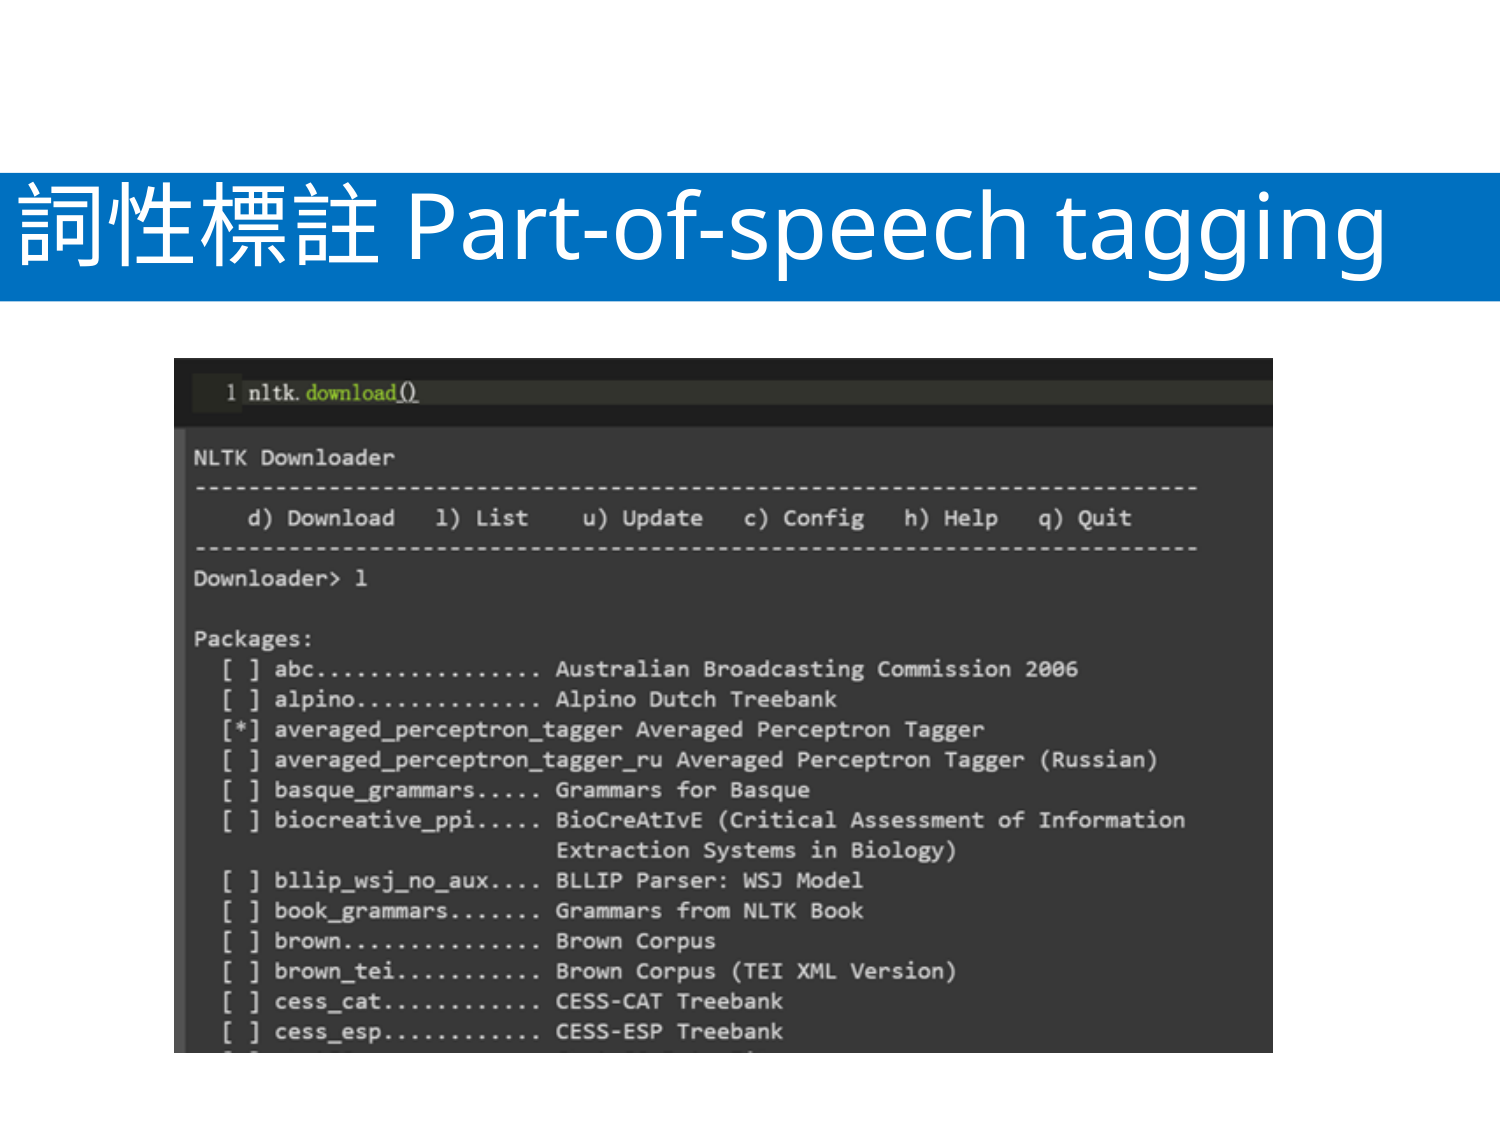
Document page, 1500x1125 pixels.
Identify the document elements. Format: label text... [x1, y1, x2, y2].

text_box 詞性標註Part-of-speech tagging [0, 172, 1500, 302]
picture [174, 358, 1273, 1053]
